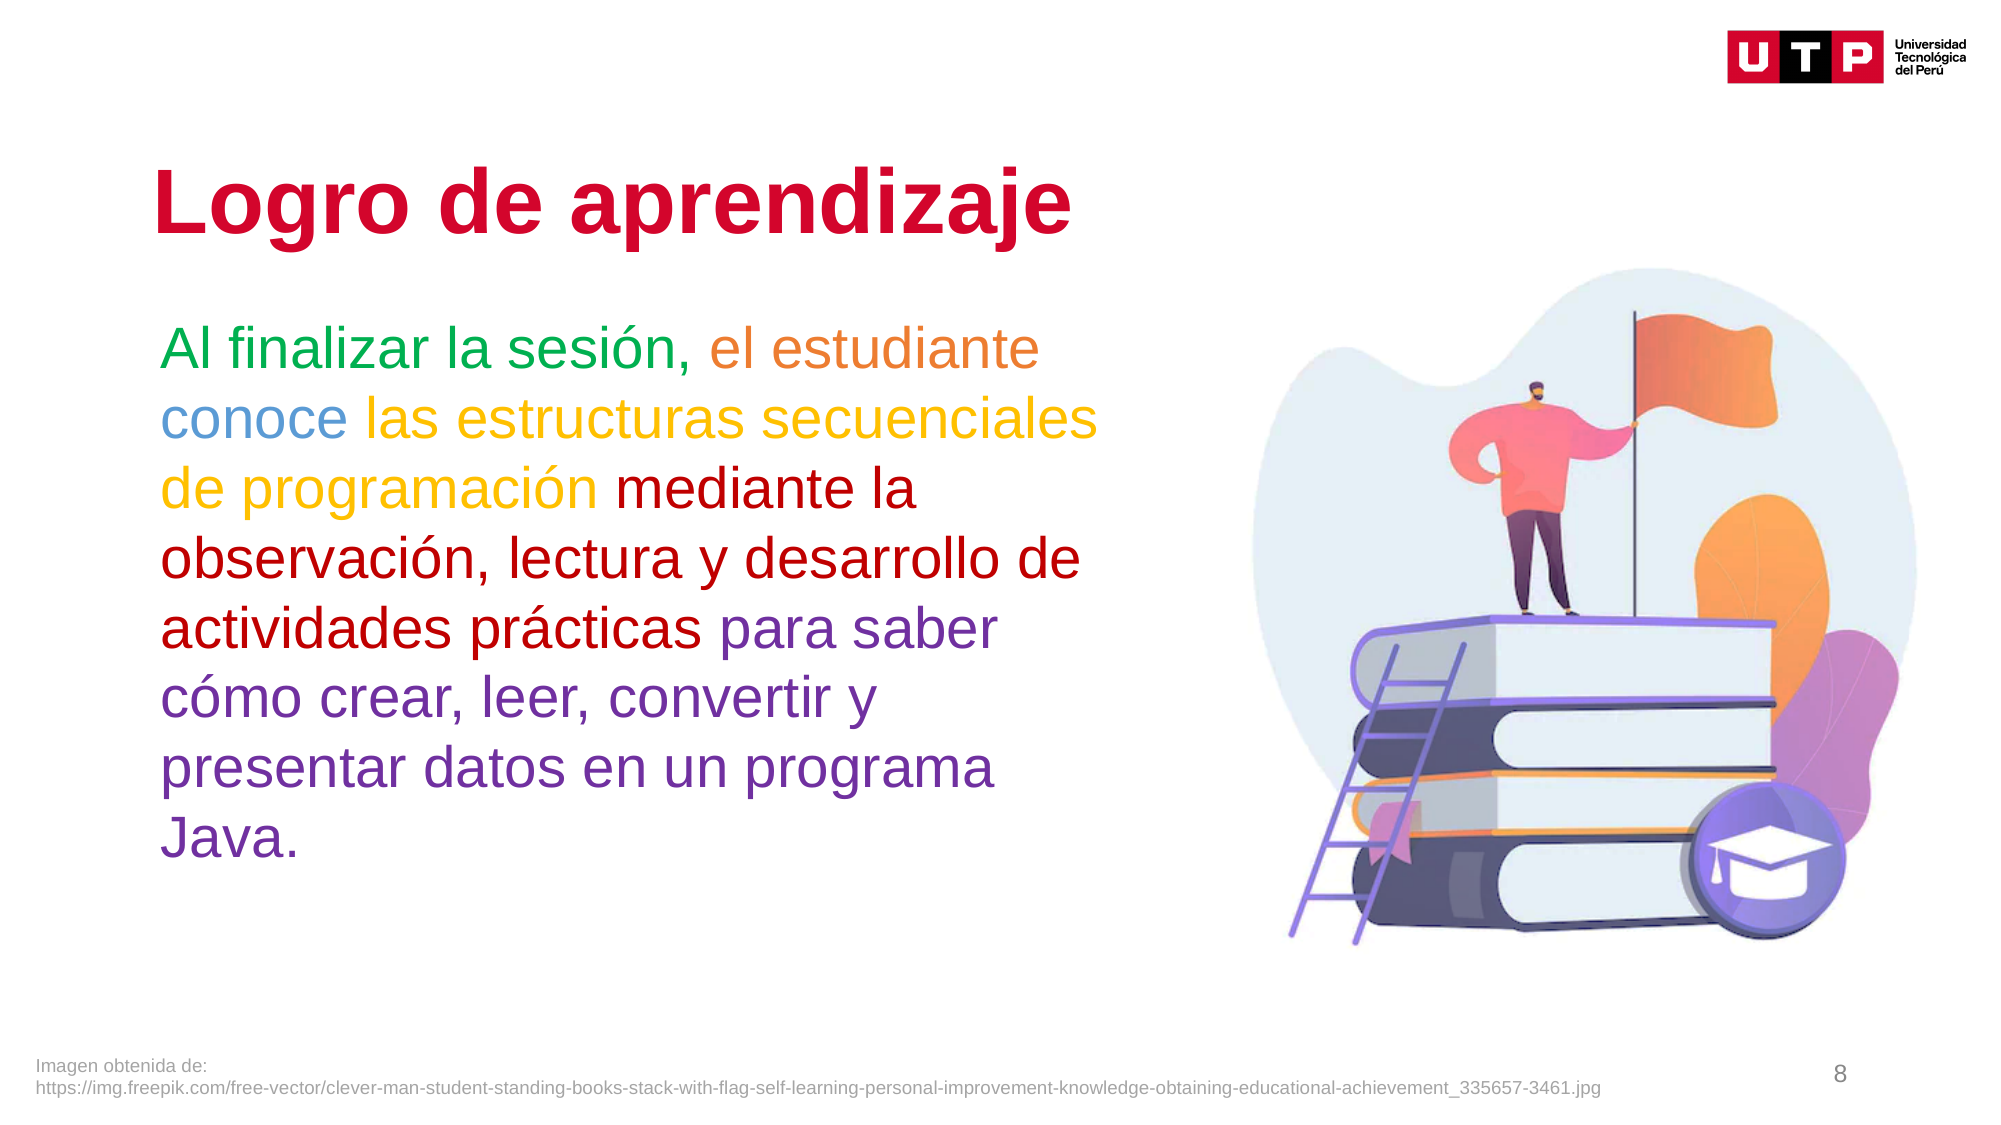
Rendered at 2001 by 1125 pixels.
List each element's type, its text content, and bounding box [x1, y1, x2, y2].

list Al finalizar la sesión, el estudiante conoce las estructuras secuenciales de programación mediante la observación, lectura y desarrollo de actividades prácticas para saber cómo crear, leer, convertir y presentar datos en un programa Java. [137, 302, 1132, 1021]
slide_number 8 [1412, 1042, 1863, 1103]
title Logro de aprendizaje [137, 139, 1863, 269]
picture [1716, 22, 1973, 89]
picture [1137, 171, 2000, 1034]
text_box Imagen obtenida de: https://img.freepik.com/free-vector/clever-man-student-standing-books-stack-with-flag-self-learning-personal-improvement-knowledge-obtaining-educational-achievement_335657-3461.jpg [20, 1046, 1757, 1106]
